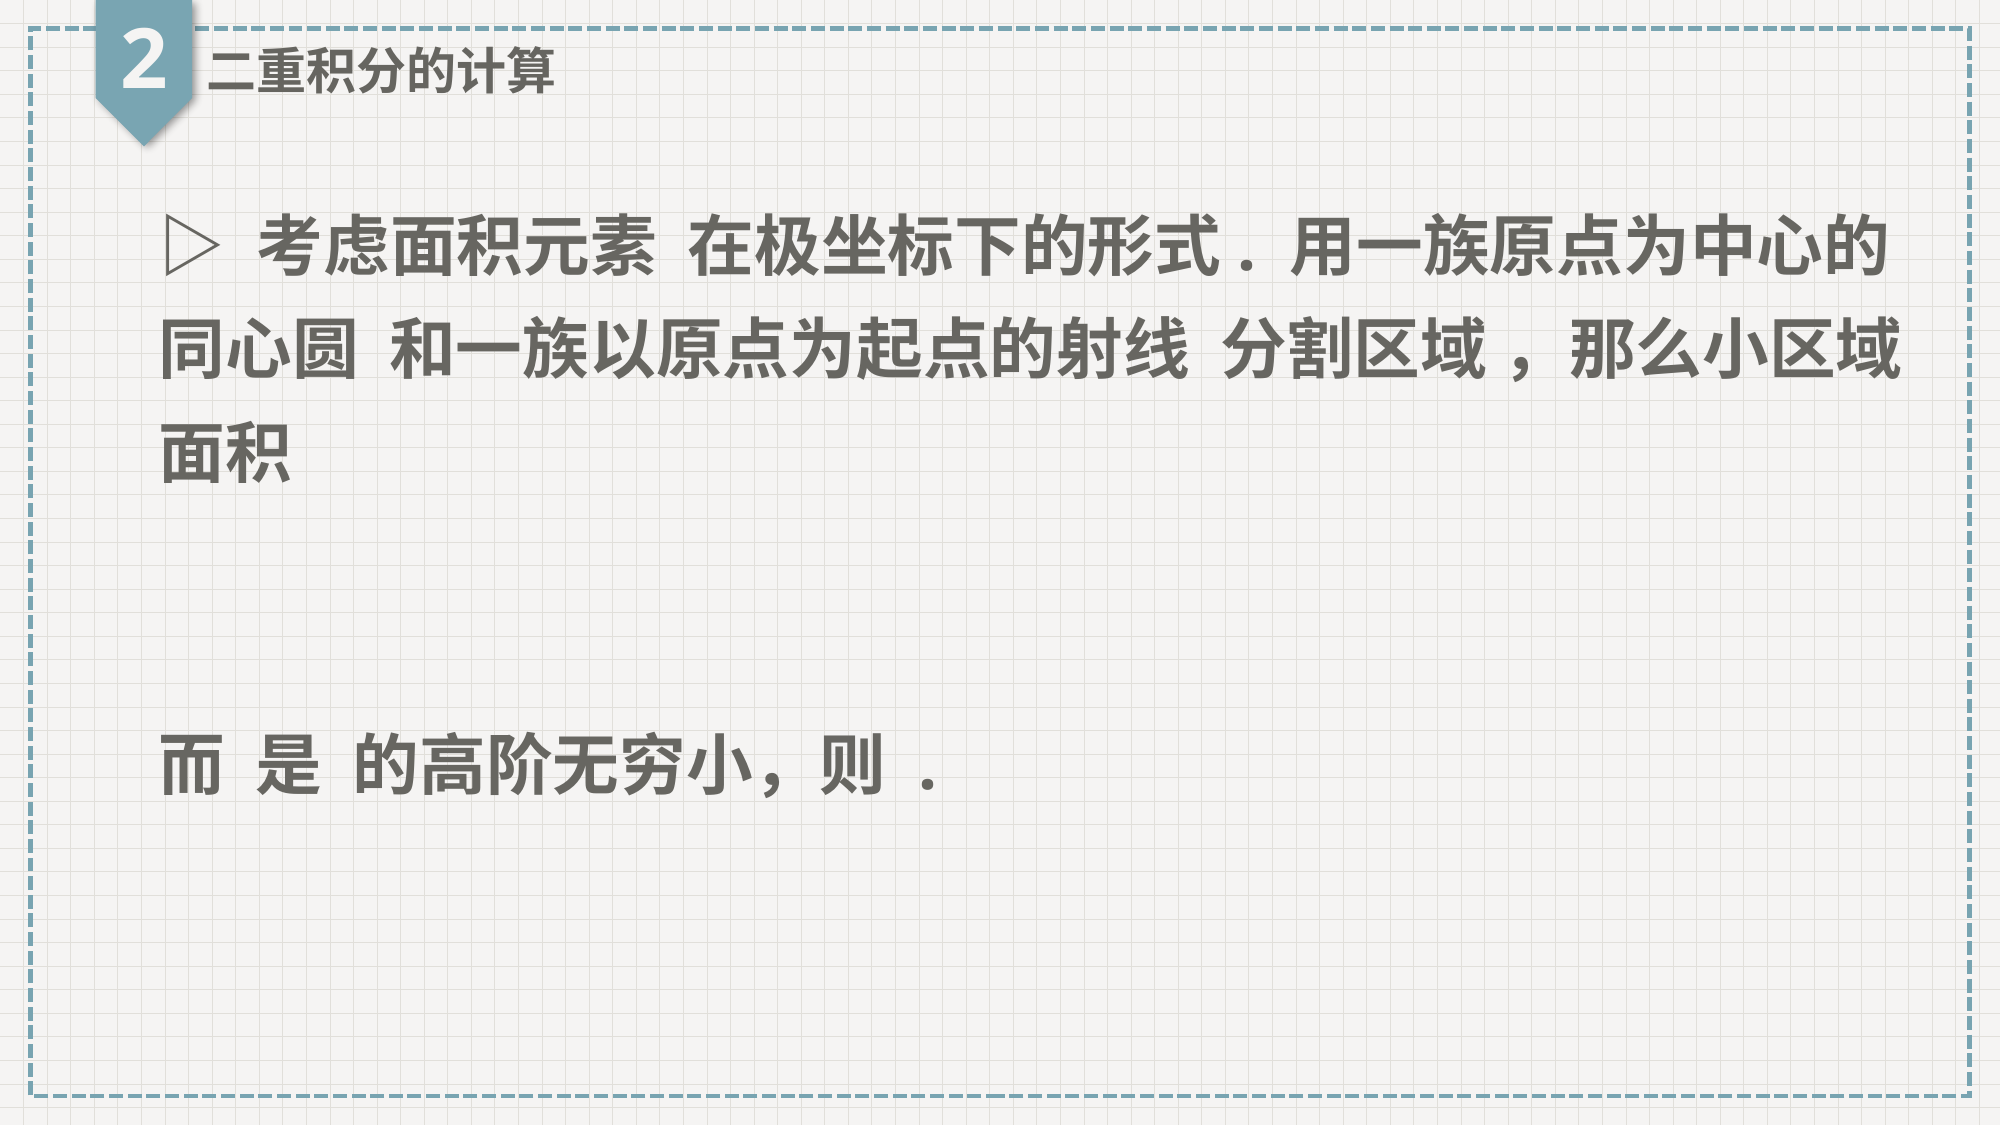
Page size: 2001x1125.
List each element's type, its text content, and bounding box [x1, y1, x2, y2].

list 2 [95, 0, 193, 123]
list 二重积分的计算 [192, 35, 883, 112]
